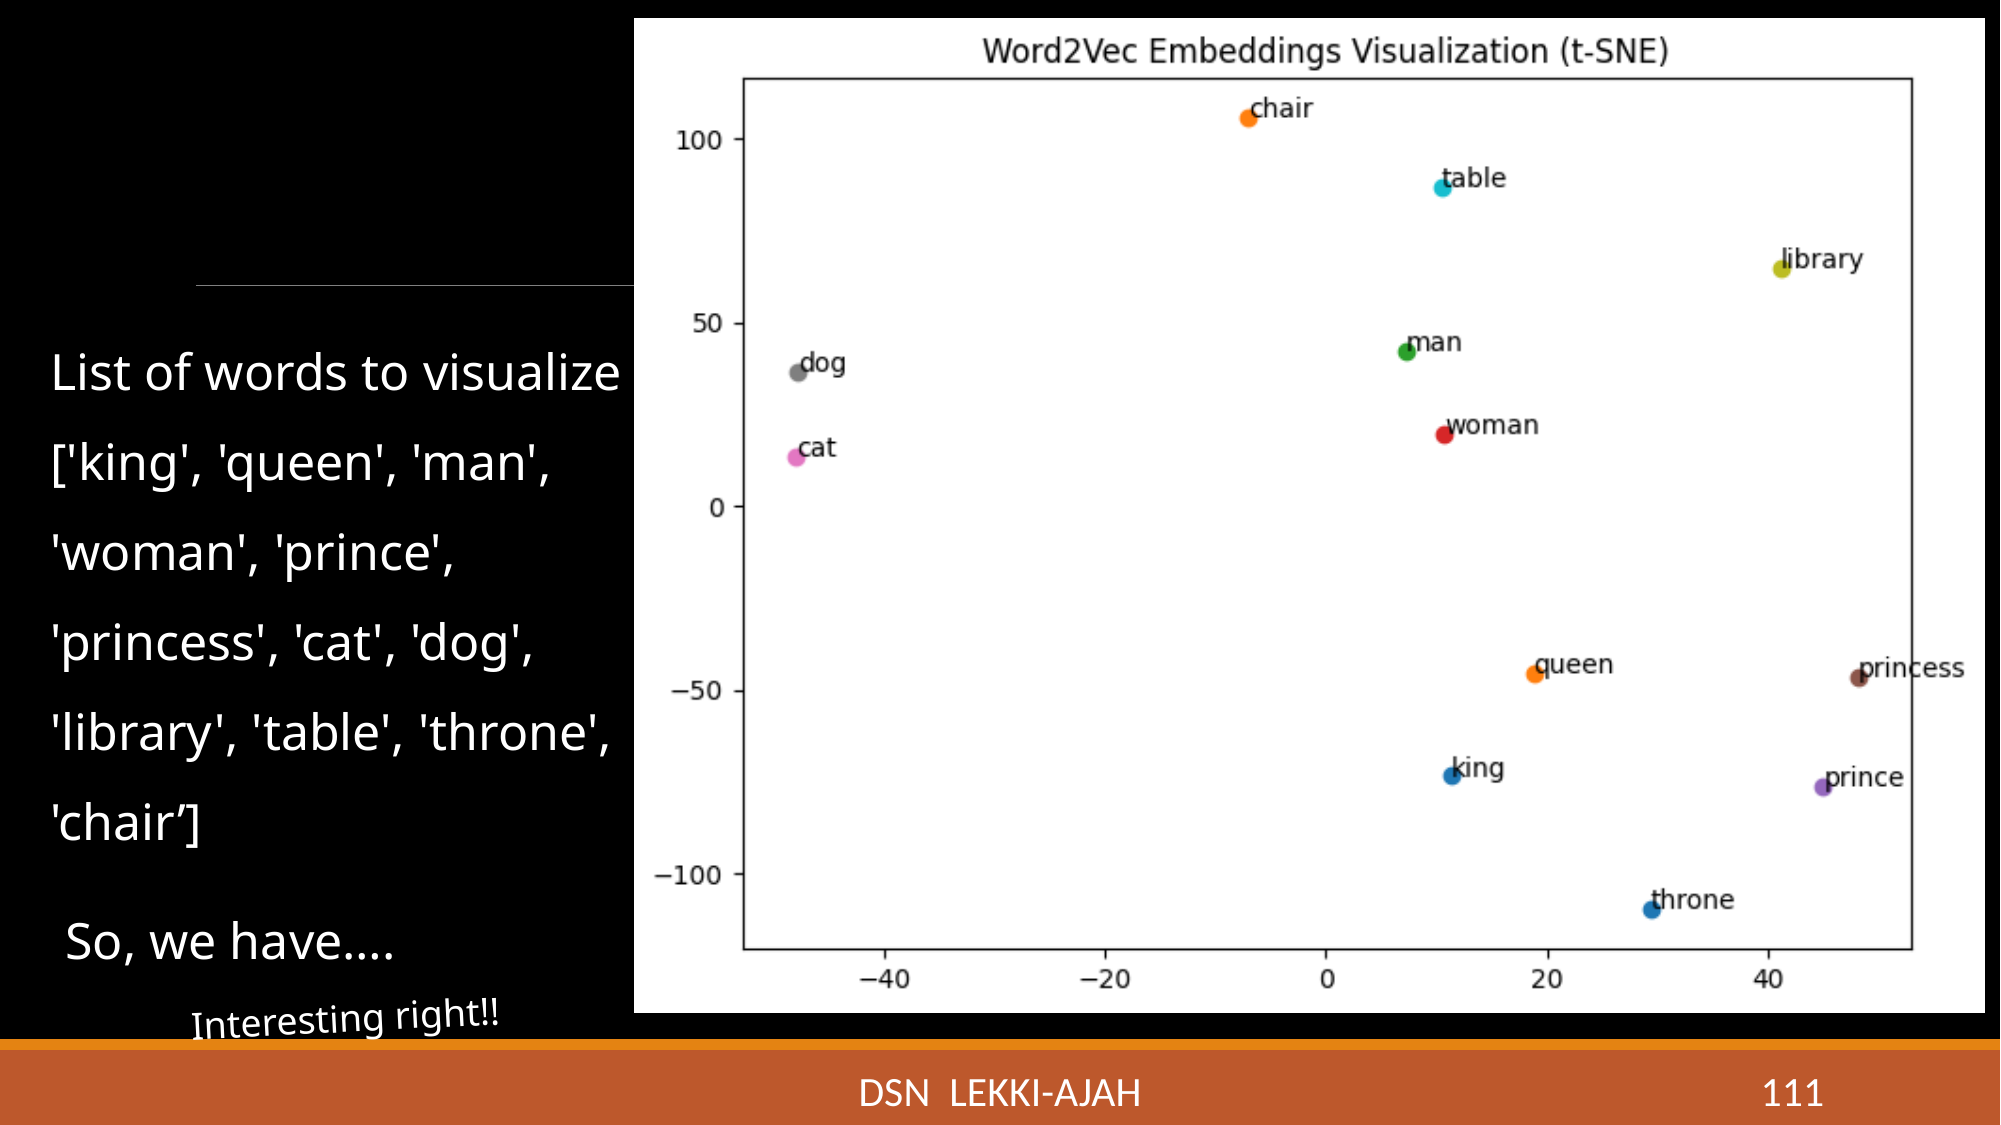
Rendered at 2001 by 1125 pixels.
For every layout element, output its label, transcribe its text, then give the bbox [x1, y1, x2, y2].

footer DSN LEKKI-AJAH [604, 1059, 1396, 1120]
text_box [277, 919, 933, 1054]
slide_number 111 [1624, 1059, 1840, 1120]
text_box Interesting right!! [112, 975, 578, 1059]
list List of words to visualize ['king', 'queen', 'man', 'woman', 'prince', 'princess', 'cat', 'dog', 'library', 'table', 'throne', 'chair’] So, we have…. [50, 302, 631, 1054]
picture [633, 18, 1985, 1014]
